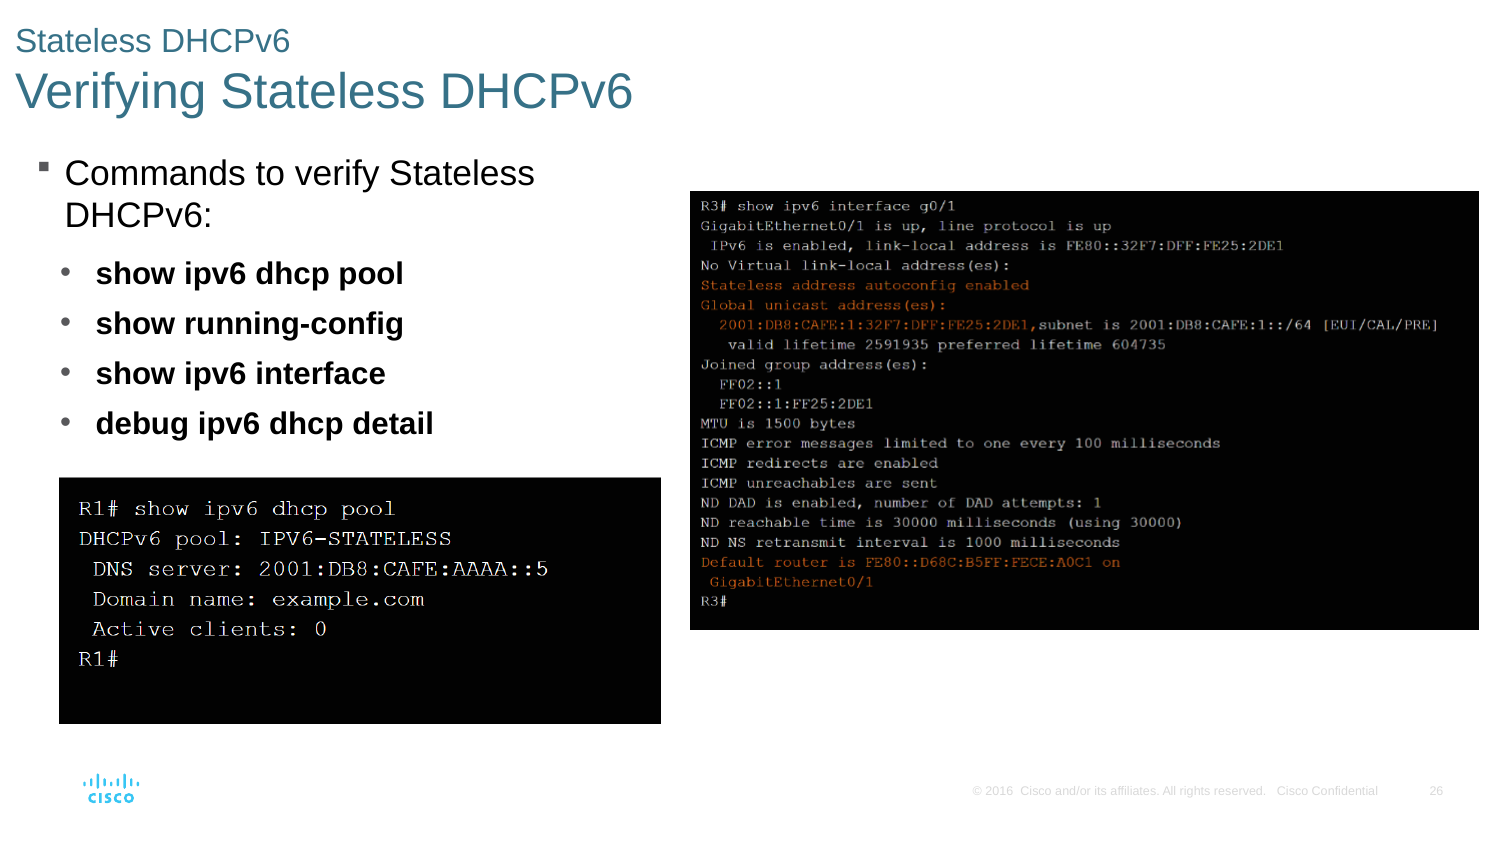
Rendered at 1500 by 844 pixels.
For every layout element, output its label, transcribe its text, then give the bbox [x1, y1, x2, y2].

title Stateless DHCPv6 Verifying Stateless DHCPv6 [0, 6, 1500, 131]
list Commands to verify Stateless DHCPv6: show ipv6 dhcp pool show running-config show ipv6 interface debug ipv6 dhcp detail [21, 142, 612, 491]
picture [59, 474, 661, 724]
picture [690, 191, 1479, 630]
